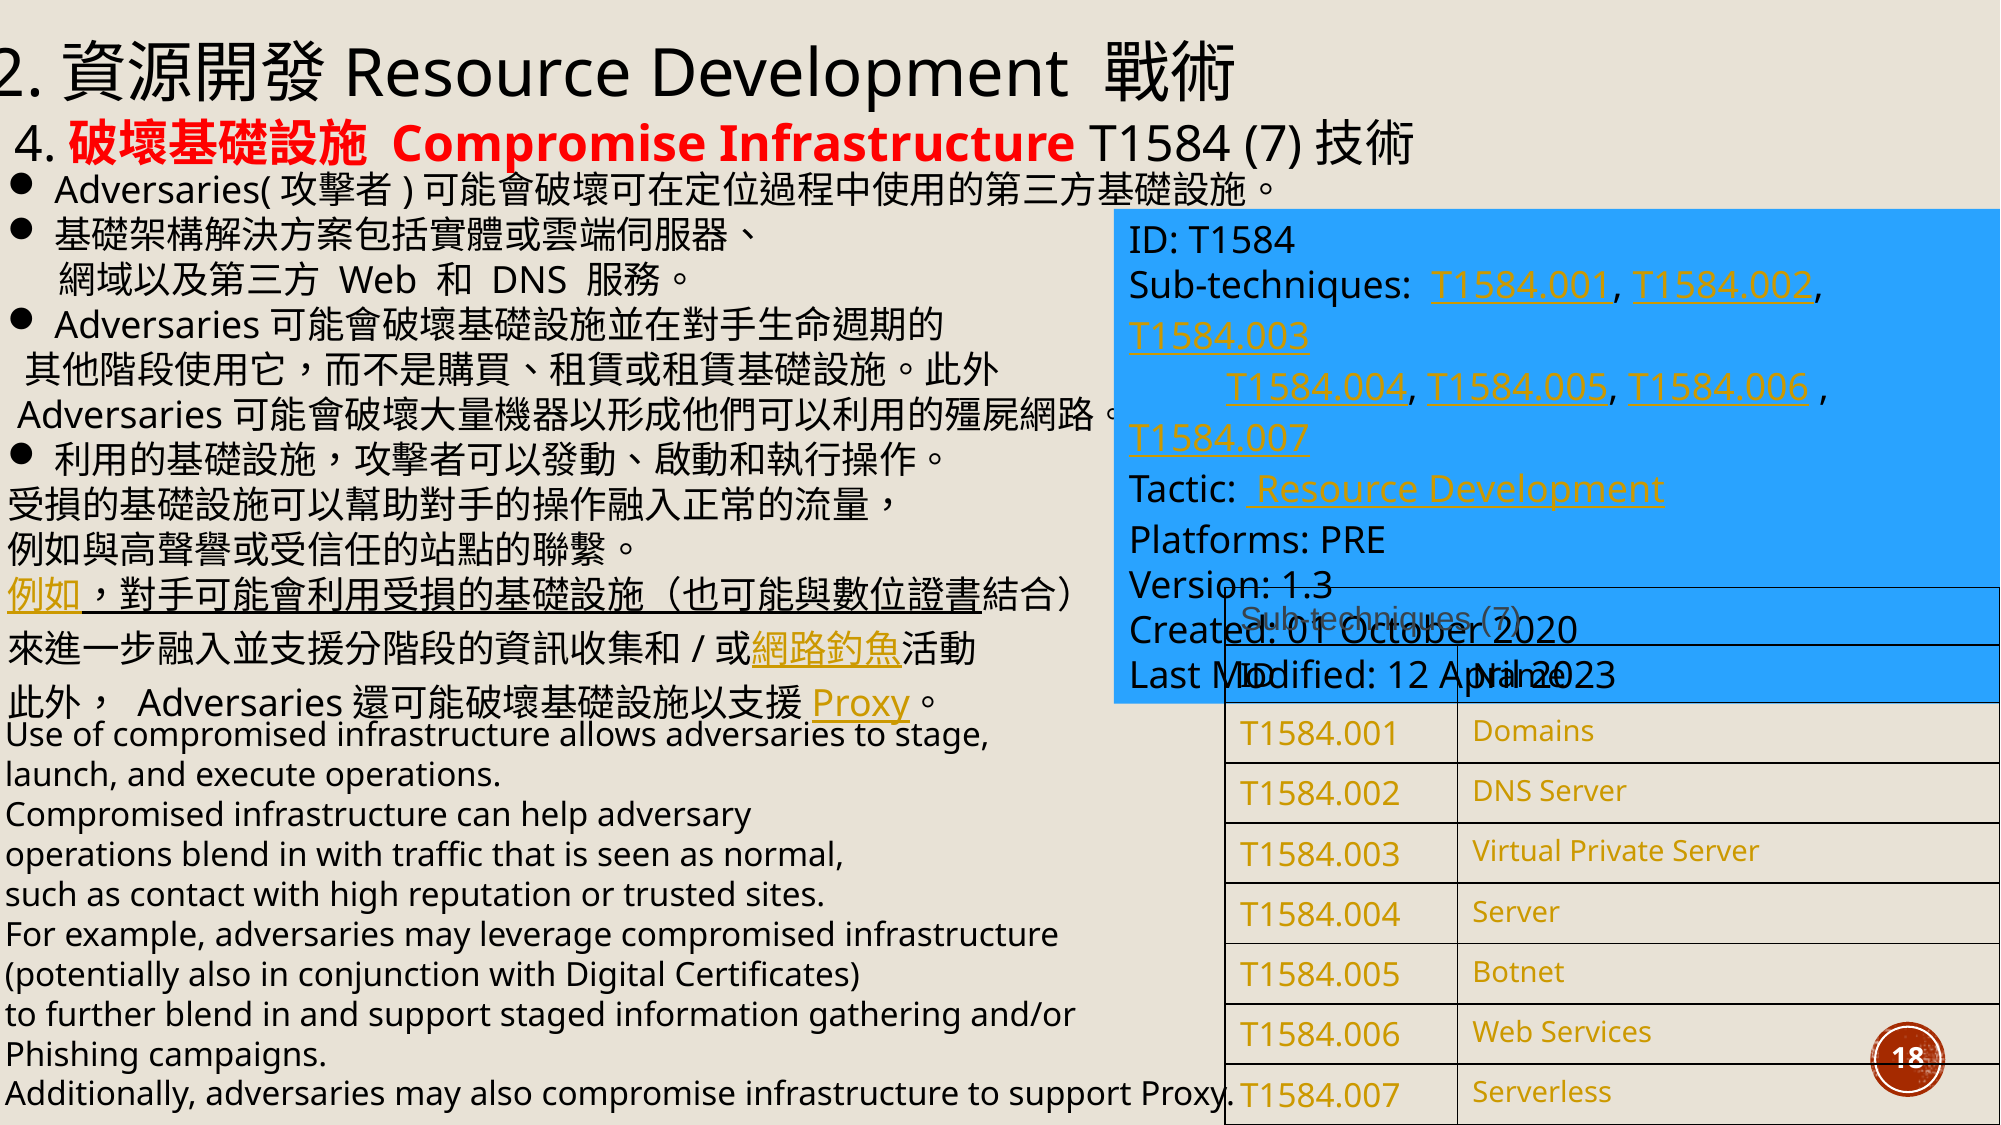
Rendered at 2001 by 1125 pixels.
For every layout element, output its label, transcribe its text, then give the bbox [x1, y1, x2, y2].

text_box Adversaries(攻擊者)可能會破壞可在定位過程中使用的第三方基礎設施。 基礎架構解決方案包括實體或雲端伺服器、 網域以及第三方 Web 和 DNS 服務。 Adversaries可能會破壞基礎設施並在對手生命週期的 其他階段使用它，而不是購買、租賃或租賃基礎設施。此外 Adversaries可能會破壞大量機器以形成他們可以利用的殭屍網路。 利用的基礎設施，攻擊者可以發動、啟動和執行操作。 受損的基礎設施可以幫助對手的操作融入正常的流量， 例如與高聲譽或受信任的站點的聯繫。 例如，對手可能會利用受損的基礎設施（也可能與數位證書結合） 來進一步融入並支援分階段的資訊收集和/或網路釣魚活動 此外， Adversaries還可能破壞基礎設施以支援Proxy。 [0, 158, 1300, 705]
table_cell T1584.006 [1226, 1005, 1457, 1063]
table_cell Serverless [1458, 1065, 1999, 1124]
table_cell T1584.001 [1226, 703, 1457, 762]
table_cell T1584.005 [1226, 944, 1457, 1003]
table_cell Name [1458, 646, 1999, 702]
text_box 2.資源開發Resource Development 戰術 [0, 22, 1252, 103]
table_cell T1584.004 [1226, 884, 1457, 943]
text_box ID: T1584 Sub-techniques: T1584.001, T1584.002, T1584.003 T1584.004, T1584.005, T1584.006 , T1584.007 Tactic: Resource Development Platforms: PRE Version: 1.3 Created: 01 October 2020 Last Modified: 12 April 2023 [1113, 208, 2000, 704]
table_cell Web Services [1458, 1005, 1999, 1063]
table_cell Server [1458, 884, 1999, 943]
text_box 4.破壞基礎設施 Compromise Infrastructure T1584 (7)技術 [0, 103, 1746, 179]
table_cell DNS Server [1458, 764, 1999, 822]
table_cell T1584.003 [1226, 824, 1457, 882]
table_cell ID [1226, 646, 1457, 702]
table_cell T1584.007 [1226, 1065, 1457, 1124]
table_cell Botnet [1458, 944, 1999, 1003]
table_cell Virtual Private Server [1458, 824, 1999, 882]
table_cell T1584.002 [1226, 764, 1457, 822]
table_cell Domains [1458, 703, 1999, 762]
table_header Sub-techniques (7) [1226, 588, 1999, 644]
text_box Use of compromised infrastructure allows adversaries to stage, launch, and execute operations. Compromised infrastructure can help adversary operations blend in with traffic that is seen as normal, such as contact with high reputation or trusted sites. For example, adversaries may leverage compromised infrastructure (potentially also in conjunction with Digital Certificates) to further blend in and support staged information gathering and/or Phishing campaigns. Additionally, adversaries may also compromise infrastructure to support Proxy. [0, 705, 1224, 1120]
